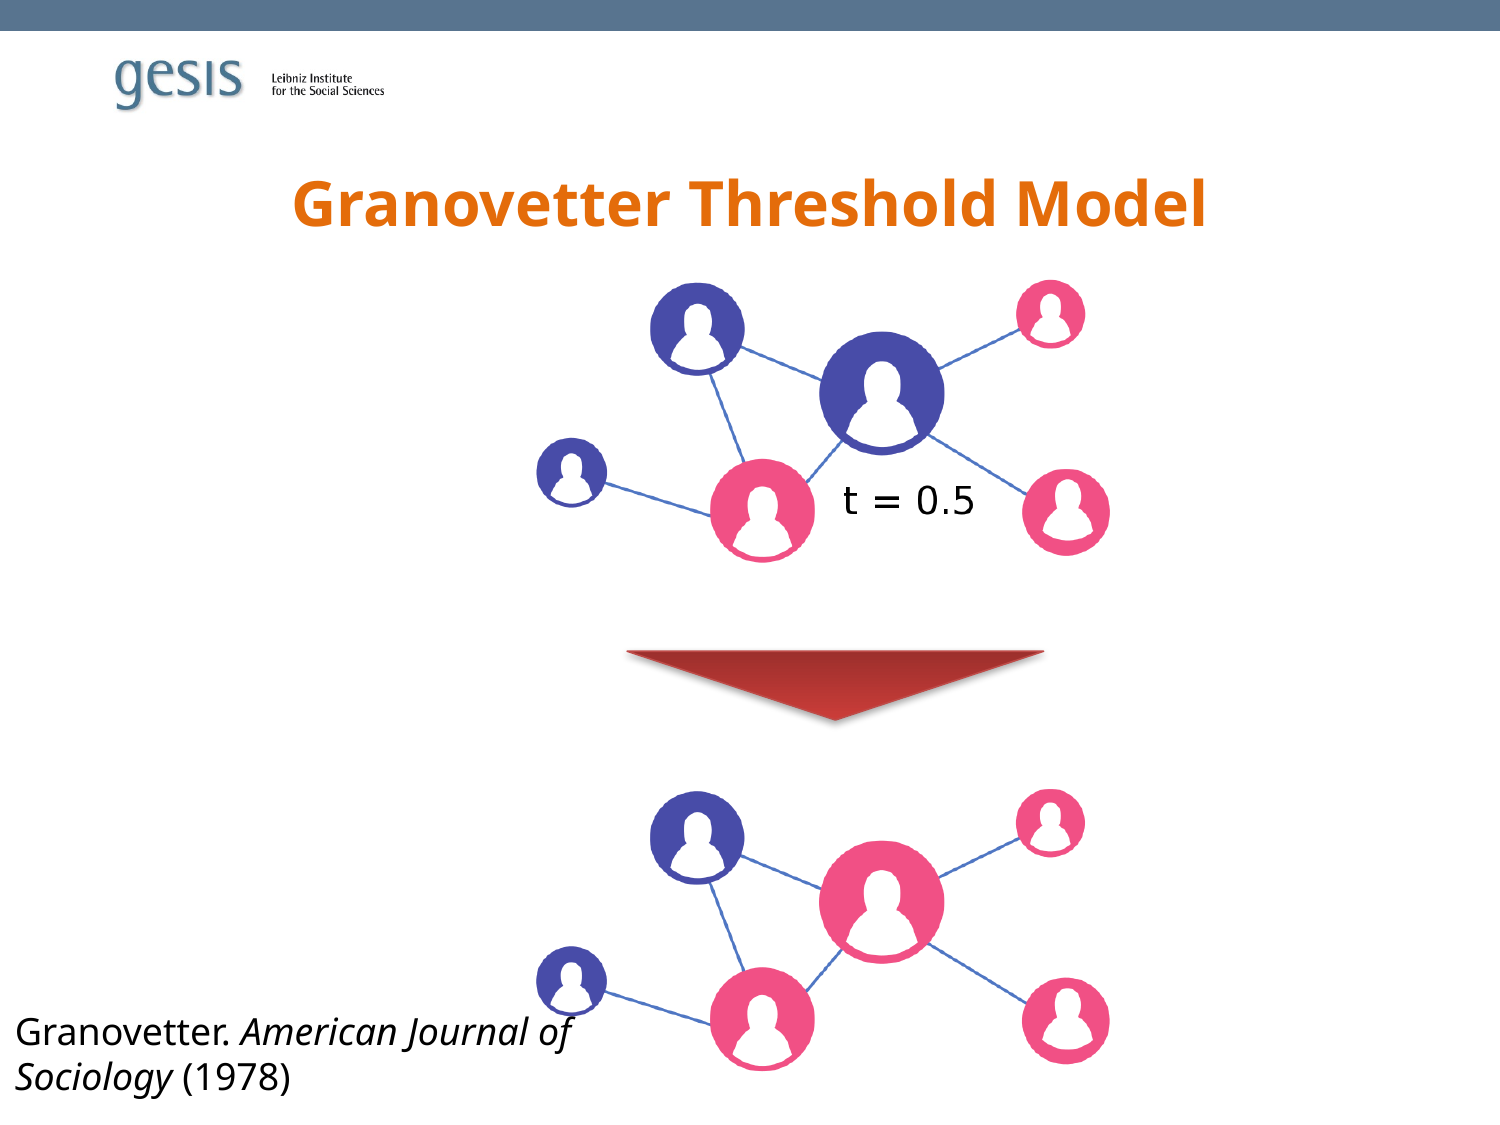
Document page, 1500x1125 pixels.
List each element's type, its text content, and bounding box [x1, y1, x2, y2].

picture [113, 58, 384, 115]
text_box Granovetter Threshold Model [112, 148, 1388, 255]
picture [525, 245, 1131, 1101]
text_box Granovetter. American Journal of Sociology (1978) [0, 1000, 522, 1106]
